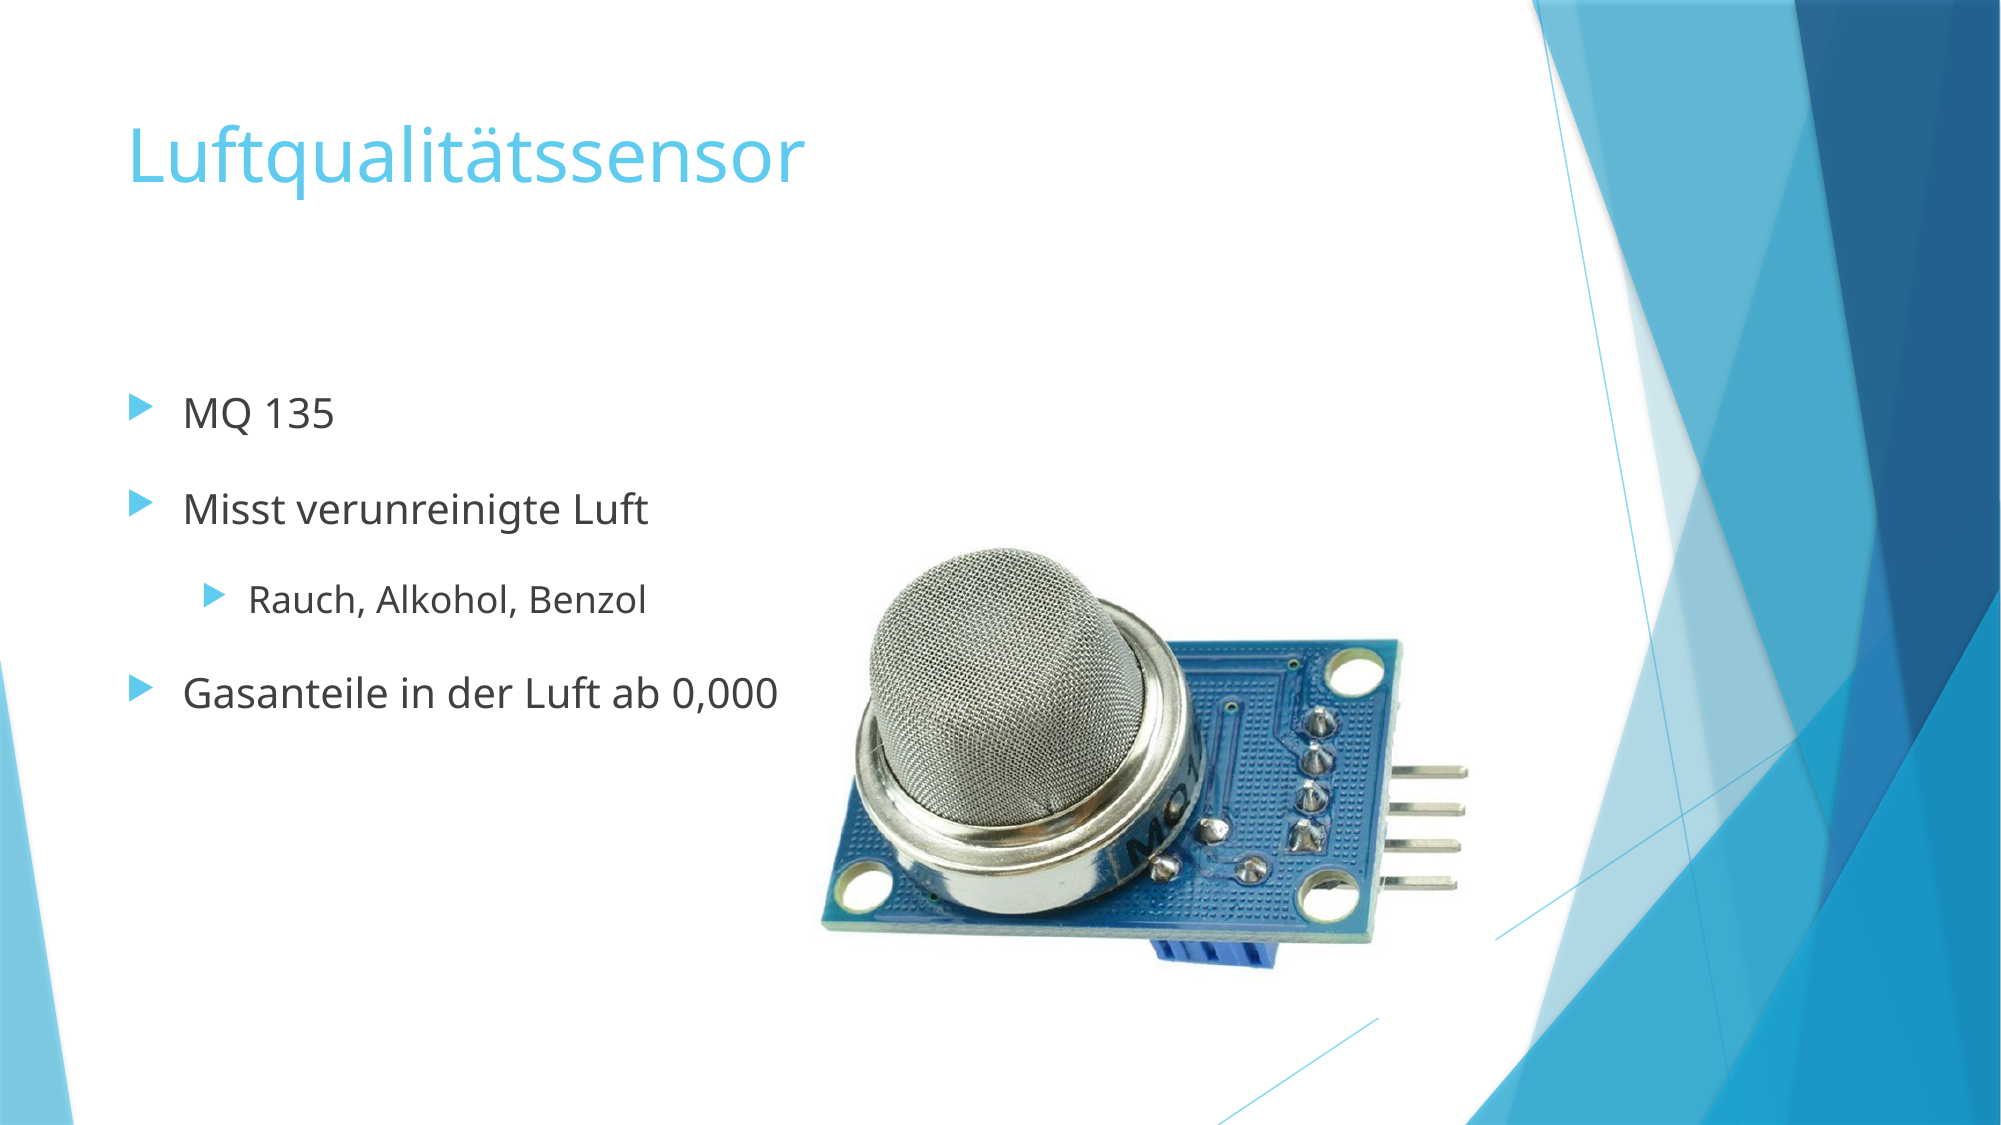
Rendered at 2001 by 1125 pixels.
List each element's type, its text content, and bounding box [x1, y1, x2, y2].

list MQ 135 Misst verunreinigte Luft Rauch, Alkohol, Benzol Gasanteile in der Luft ab 0,0001% [111, 354, 1522, 992]
picture [780, 487, 1496, 1018]
title Luftqualitätssensor [111, 99, 1522, 317]
